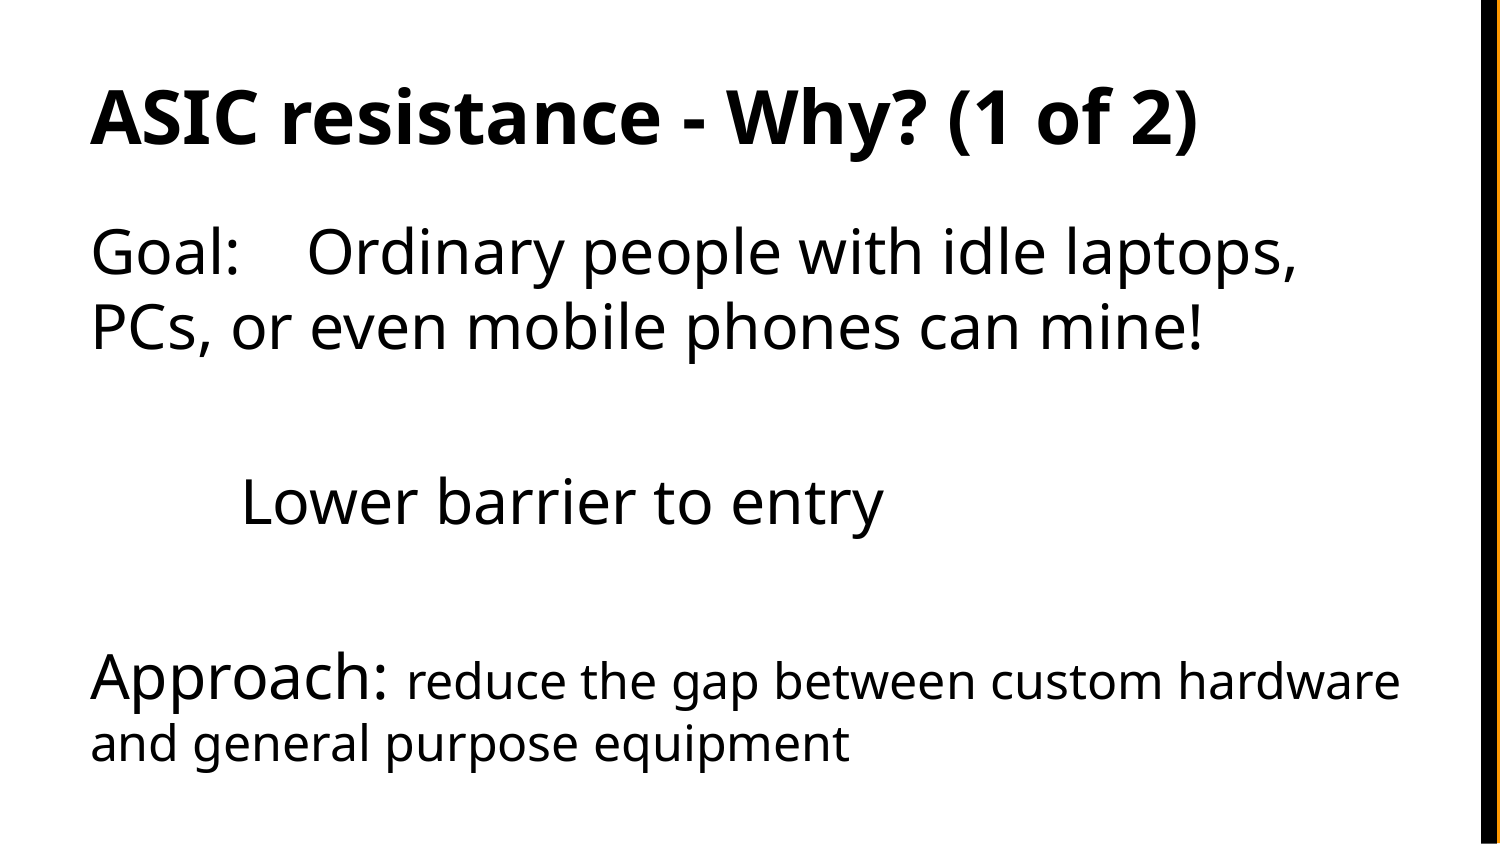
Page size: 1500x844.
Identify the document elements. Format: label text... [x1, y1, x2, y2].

list Goal: Ordinary people with idle laptops, PCs, or even mobile phones can mine! Lower barrier to entry Approach: reduce the gap between custom hardware and general purpose equipment [75, 196, 1425, 808]
title ASIC resistance - Why? (1 of 2) [75, 33, 1425, 175]
